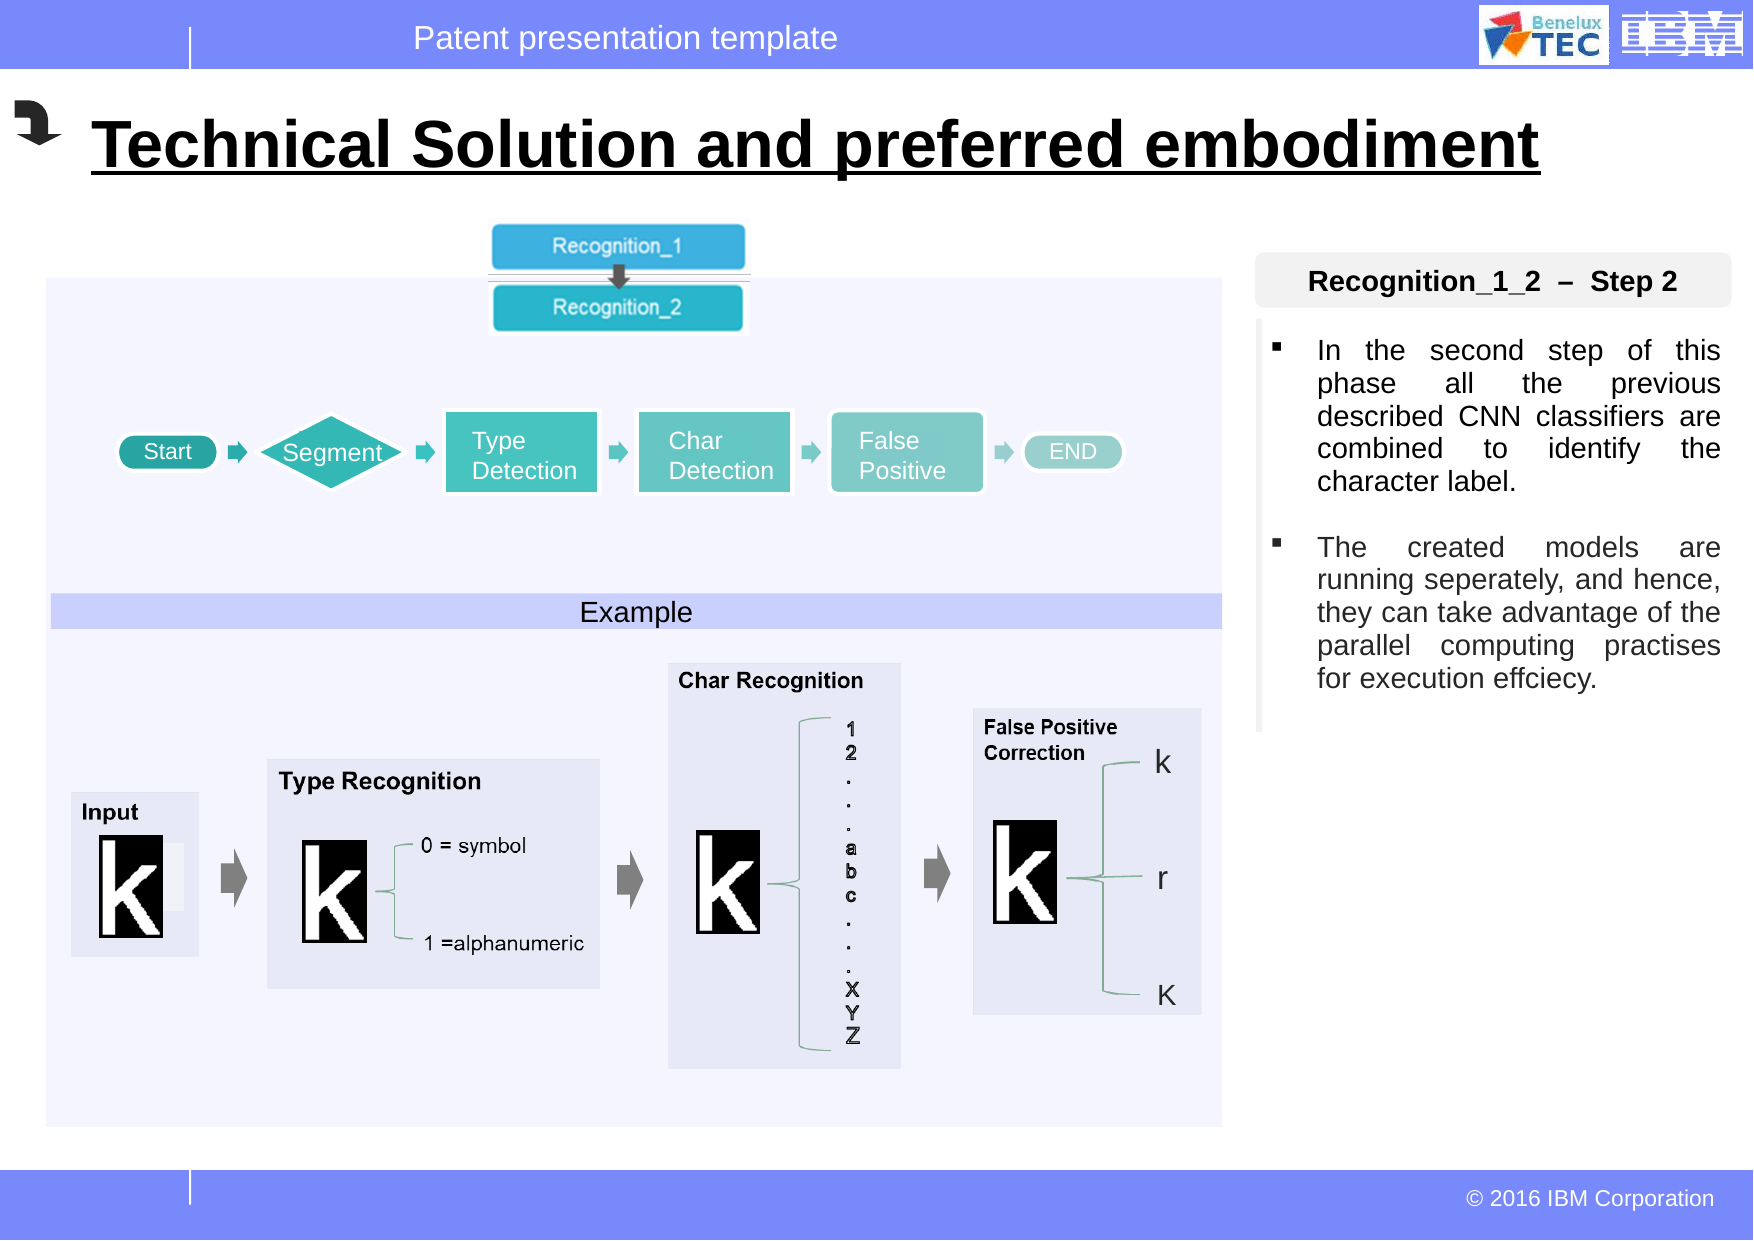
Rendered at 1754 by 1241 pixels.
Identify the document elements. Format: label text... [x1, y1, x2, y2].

text_box Example [49, 591, 1224, 631]
picture [971, 706, 1202, 1015]
text_box Recognition_1_2 – Step 2 [1254, 252, 1732, 308]
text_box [115, 375, 1126, 529]
picture [263, 757, 600, 990]
picture [488, 218, 751, 337]
title Technical Solution and preferred embodiment [73, 100, 1656, 191]
table_header [1256, 319, 1262, 732]
text_box [220, 848, 248, 908]
text_box [617, 850, 644, 910]
text_box [14, 100, 62, 146]
table_header In the second step of this phase all the previous described CNN classifiers are combined to identify the character label. The created models are running seperately, and hence, they can take advantage of the parallel computing practises for execution effciecy. [1270, 334, 1722, 729]
picture [664, 659, 902, 1070]
text_box [924, 843, 951, 903]
picture [66, 790, 200, 957]
picture [1479, 5, 1610, 65]
text_box [45, 277, 1223, 1127]
